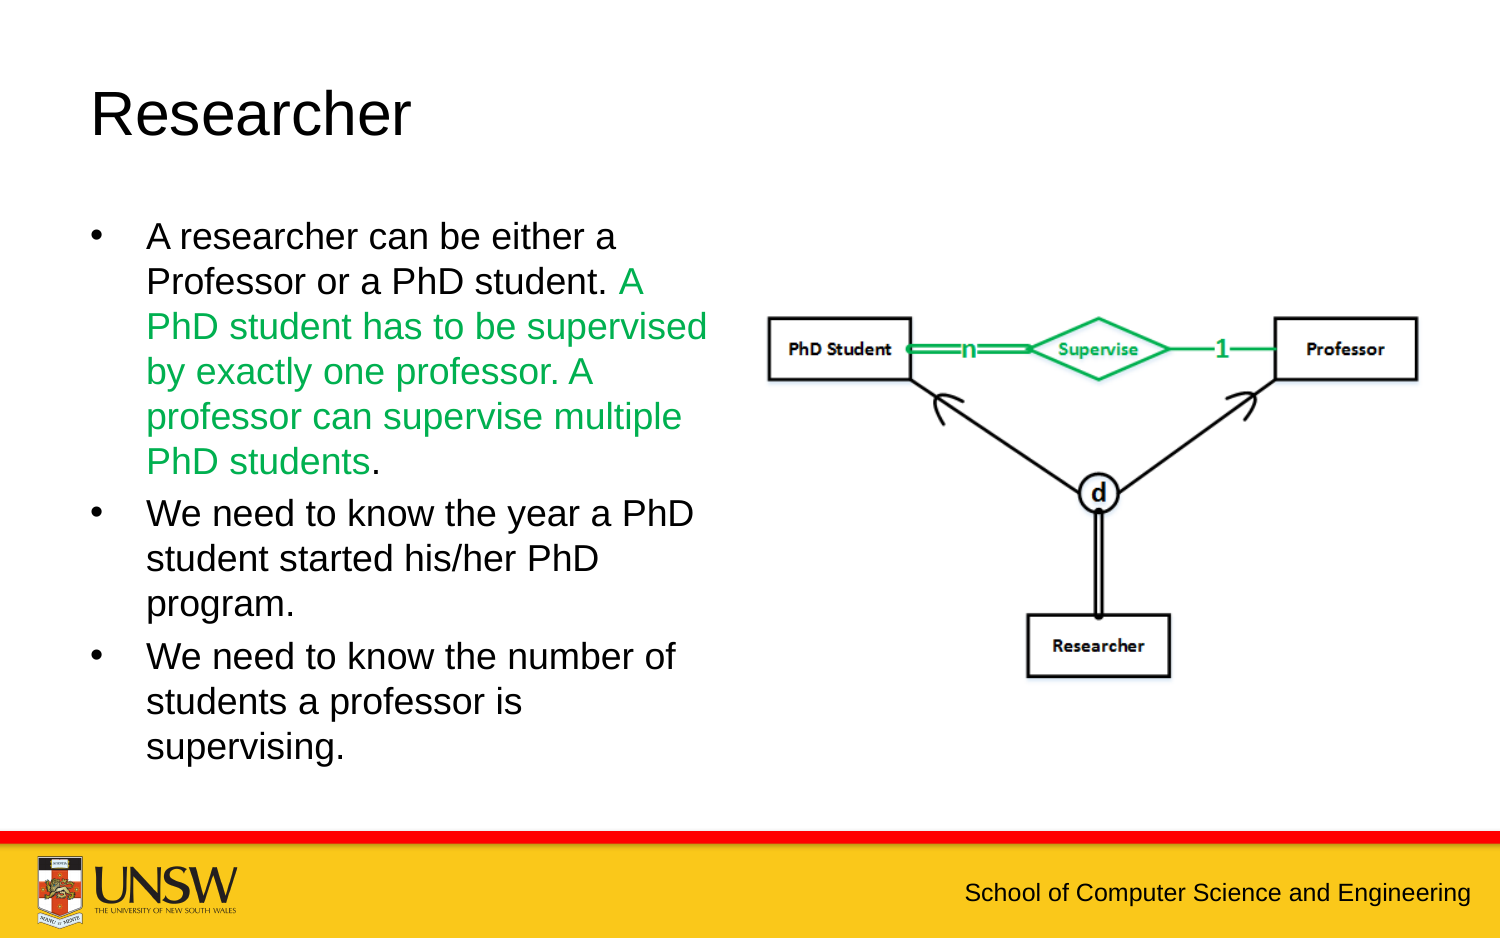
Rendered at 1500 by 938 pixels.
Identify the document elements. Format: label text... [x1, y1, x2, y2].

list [762, 314, 1426, 688]
list A researcher can be either a Professor or a PhD student. A PhD student has to be supervised by exactly one professor. A professor can supervise multiple PhD students. We need to know the year a PhD student started his/her PhD program. We need to know the number of students a professor is supervising. [75, 204, 738, 794]
title Researcher [75, 65, 1425, 174]
